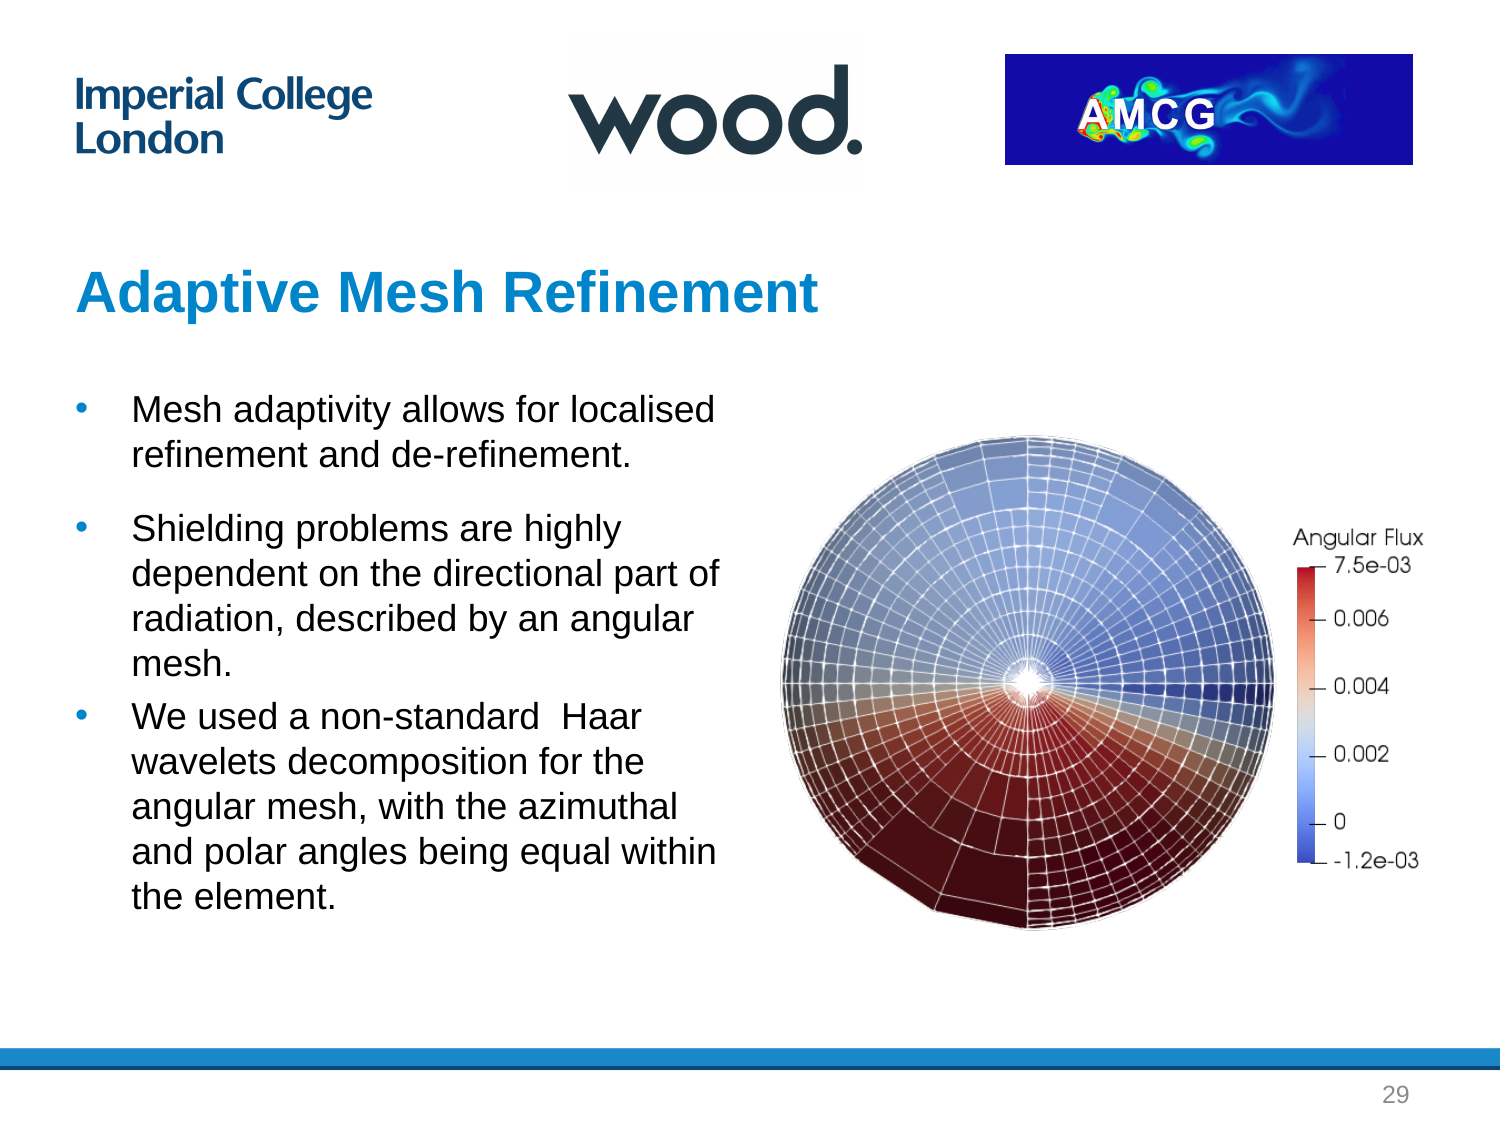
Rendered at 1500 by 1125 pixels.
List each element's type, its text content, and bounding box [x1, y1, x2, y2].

text_box Adaptive Mesh Refinement [74, 244, 1425, 328]
picture [0, 0, 1500, 1125]
text_box Mesh adaptivity allows for localised refinement and de-refinement. Shielding problems are highly dependent on the directional part of radiation, described by an angular mesh. We used a non-standard Haar wavelets decomposition for the angular mesh, with the azimuthal and polar angles being equal within the element. [75, 384, 723, 983]
slide_number 29 [1132, 1063, 1425, 1124]
